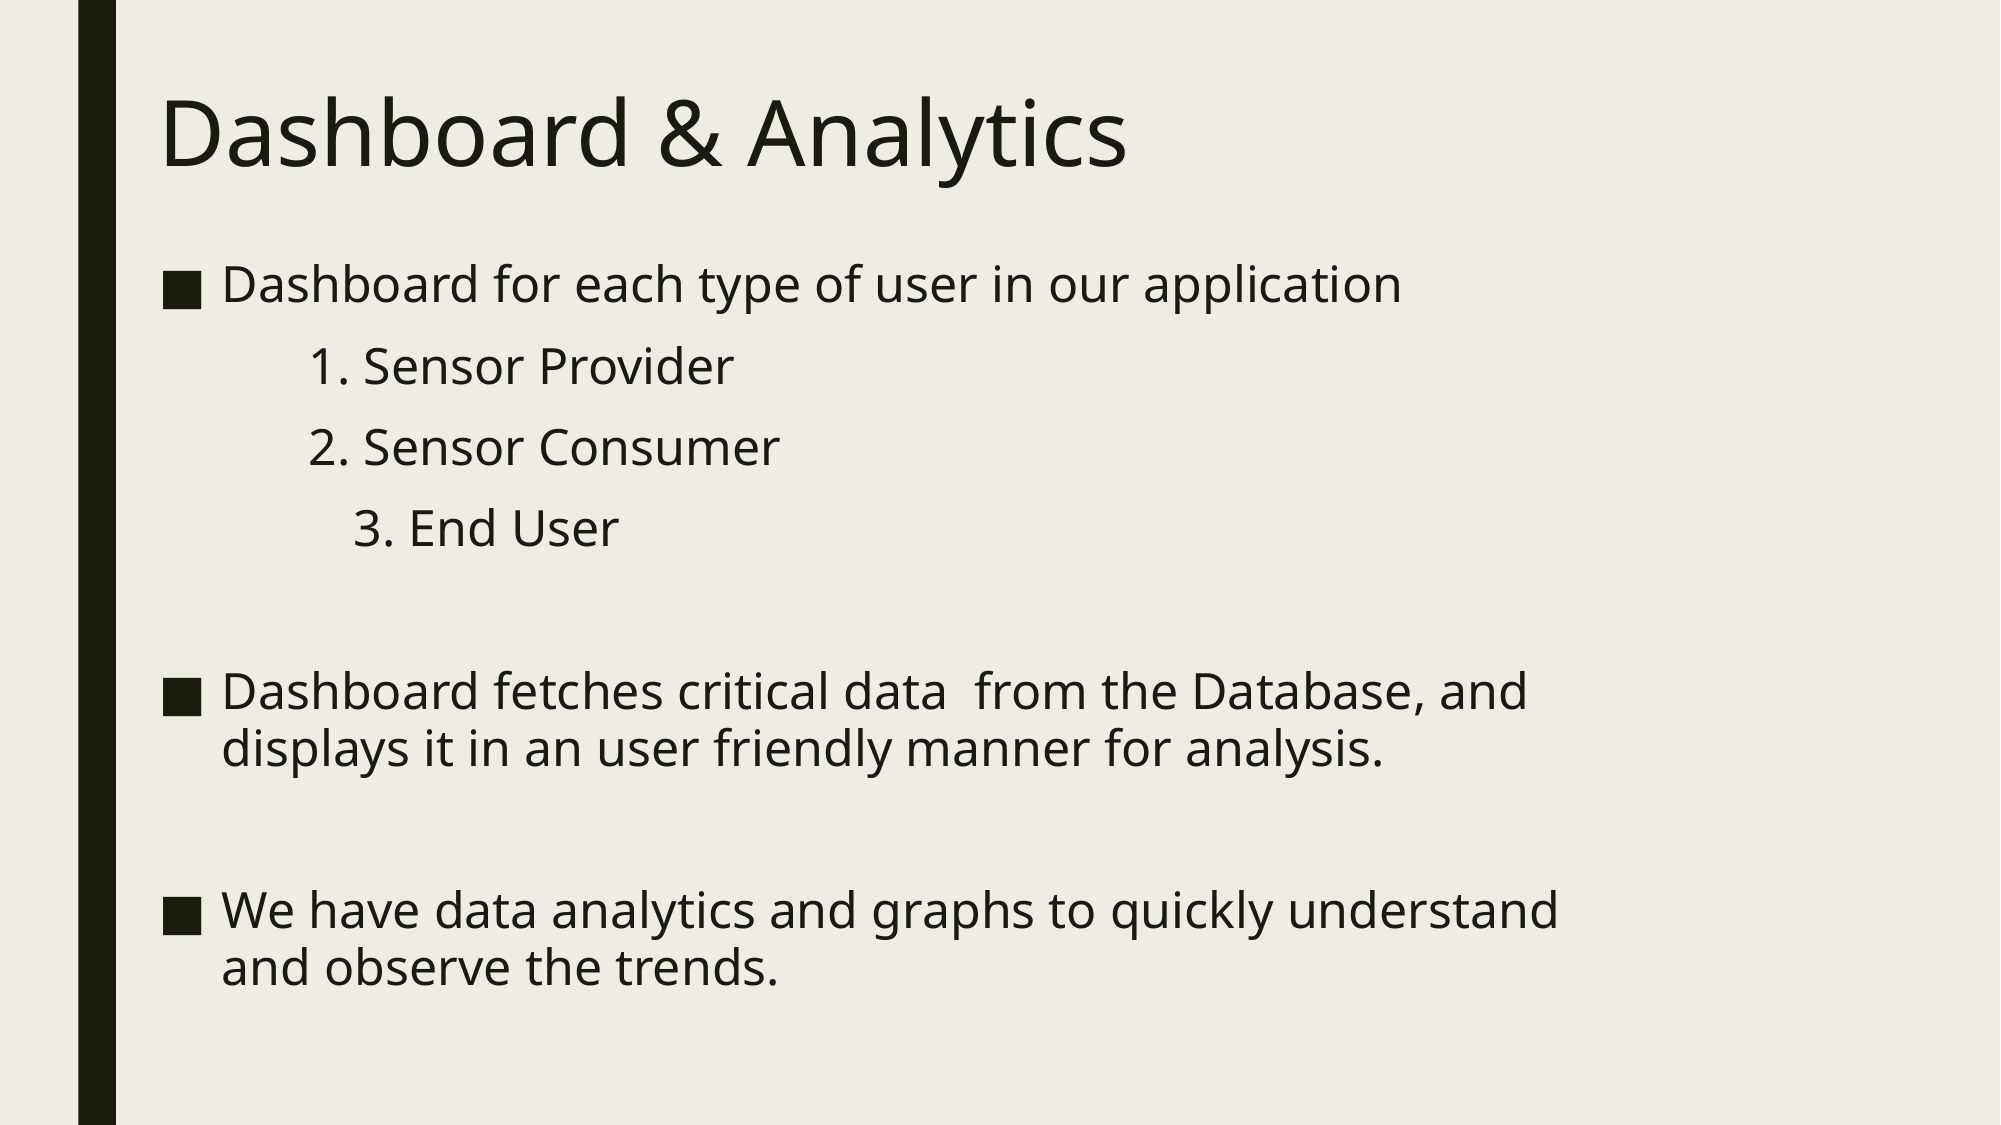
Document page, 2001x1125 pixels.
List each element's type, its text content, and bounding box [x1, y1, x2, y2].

list Dashboard for each type of user in our application 1. Sensor Provider 2. Sensor Consumer 3. End User Dashboard fetches critical data from the Database, and displays it in an user friendly manner for analysis. We have data analytics and graphs to quickly understand and observe the trends. [143, 250, 1612, 939]
title Dashboard & Analytics [143, 80, 1719, 325]
